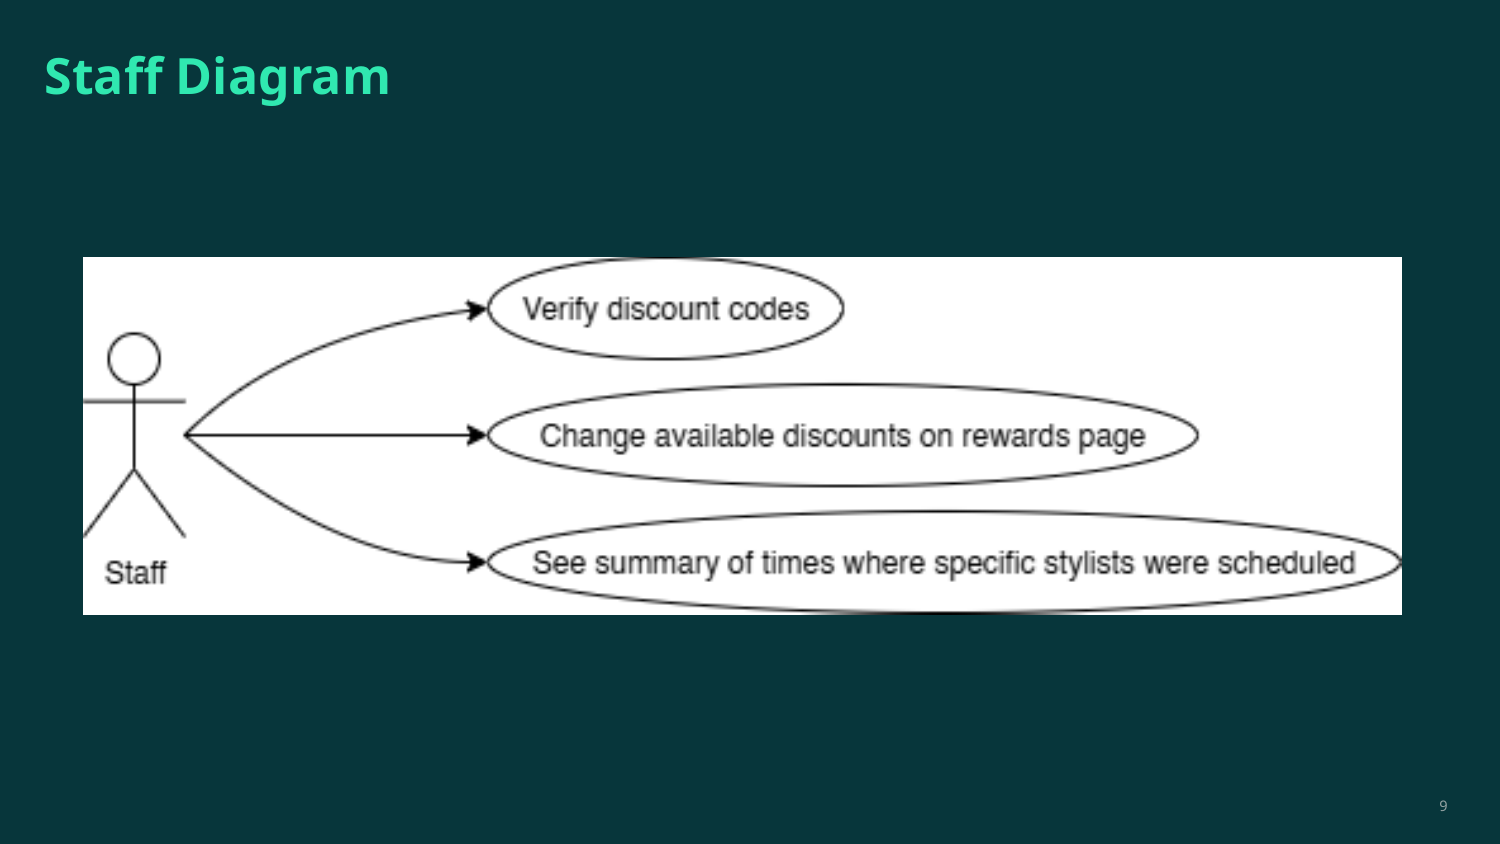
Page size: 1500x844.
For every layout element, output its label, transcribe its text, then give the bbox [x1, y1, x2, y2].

title Staff Diagram [29, 29, 735, 201]
picture [82, 257, 1402, 615]
